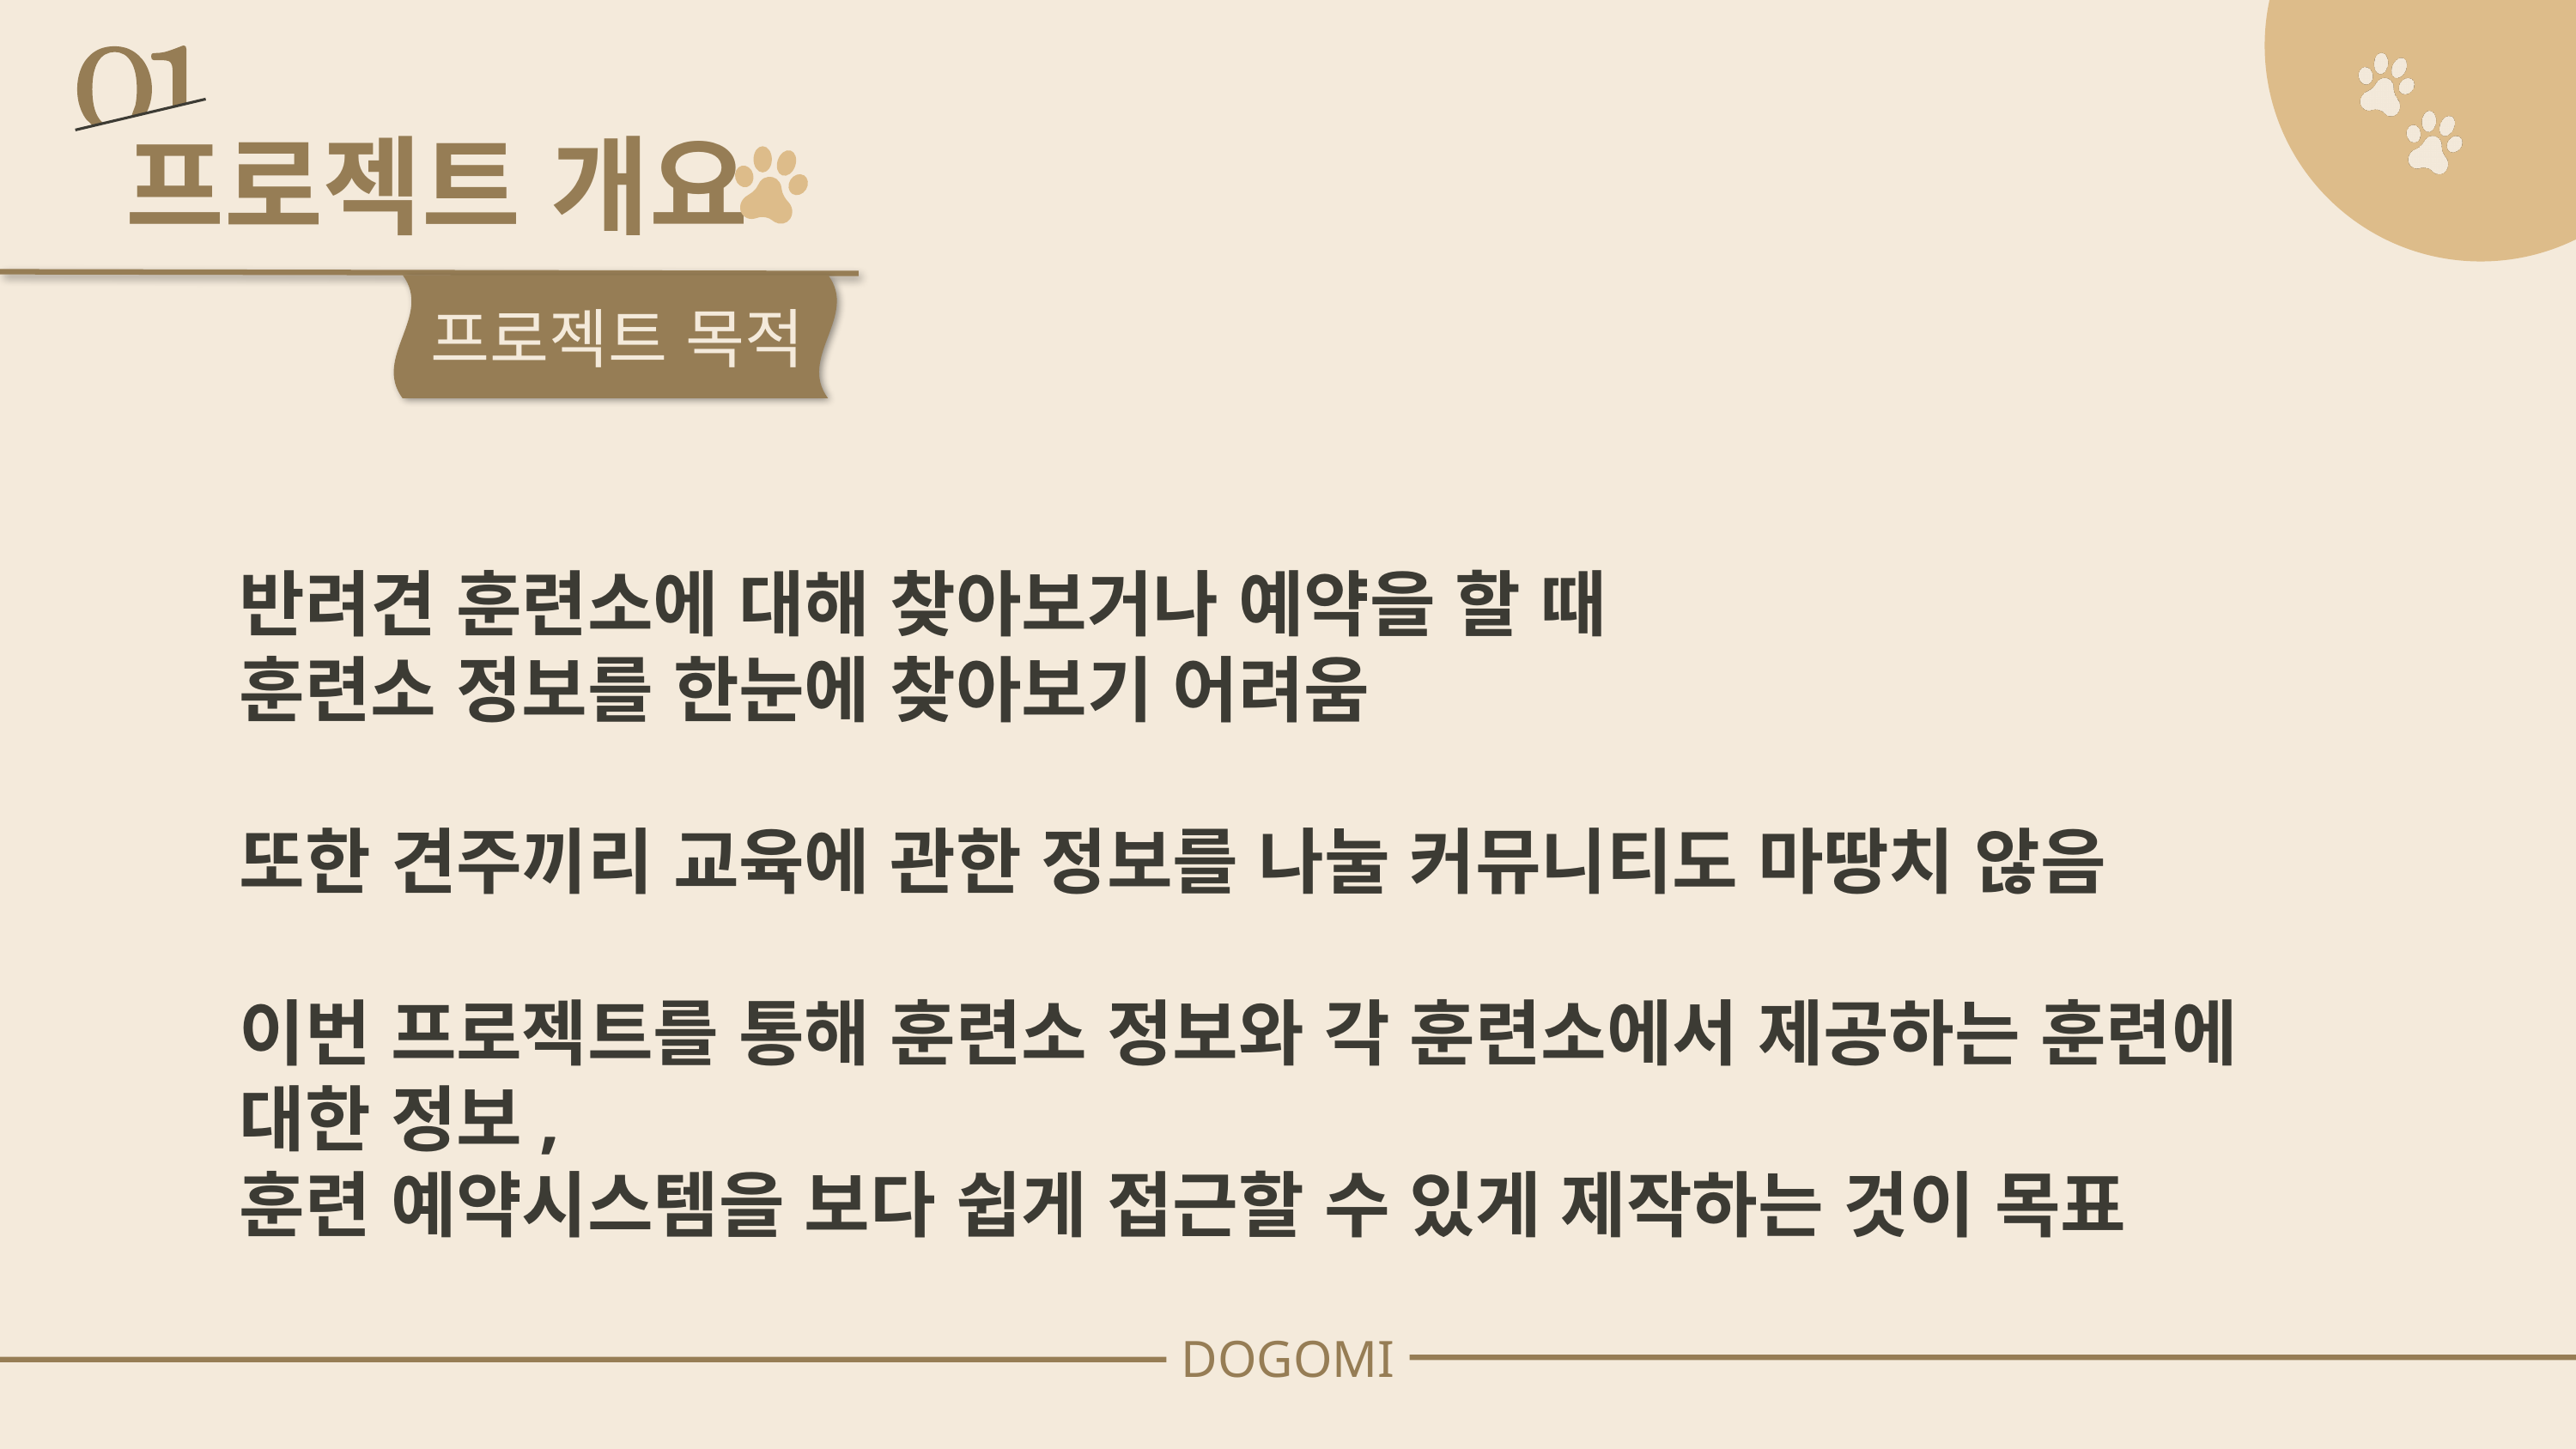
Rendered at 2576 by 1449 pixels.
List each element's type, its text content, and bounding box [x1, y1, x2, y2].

text_box [392, 273, 839, 401]
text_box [2264, 0, 2576, 262]
text_box 프로젝트 개요 [112, 112, 762, 254]
text_box 반려견 훈련소에 대해 찾아보거나 예약을 할 때 훈련소 정보를 한눈에 찾아보기 어려움 또한 견주끼리 교육에 관한 정보를 나눌 커뮤니티도 마땅치 않음 이번 프로젝트를 통해 훈련소 정보와 각 훈련소에서 제공하는 훈련에 대한 정보, 훈련 예약시스템을 보다 쉽게 접근할 수 있게 제작하는 것이 목표​ [227, 552, 2349, 1252]
text_box 프로젝트 목적 [418, 292, 817, 383]
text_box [75, 45, 206, 130]
picture [2343, 47, 2474, 178]
text_box DOGOMI [1169, 1337, 1407, 1387]
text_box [735, 145, 808, 222]
